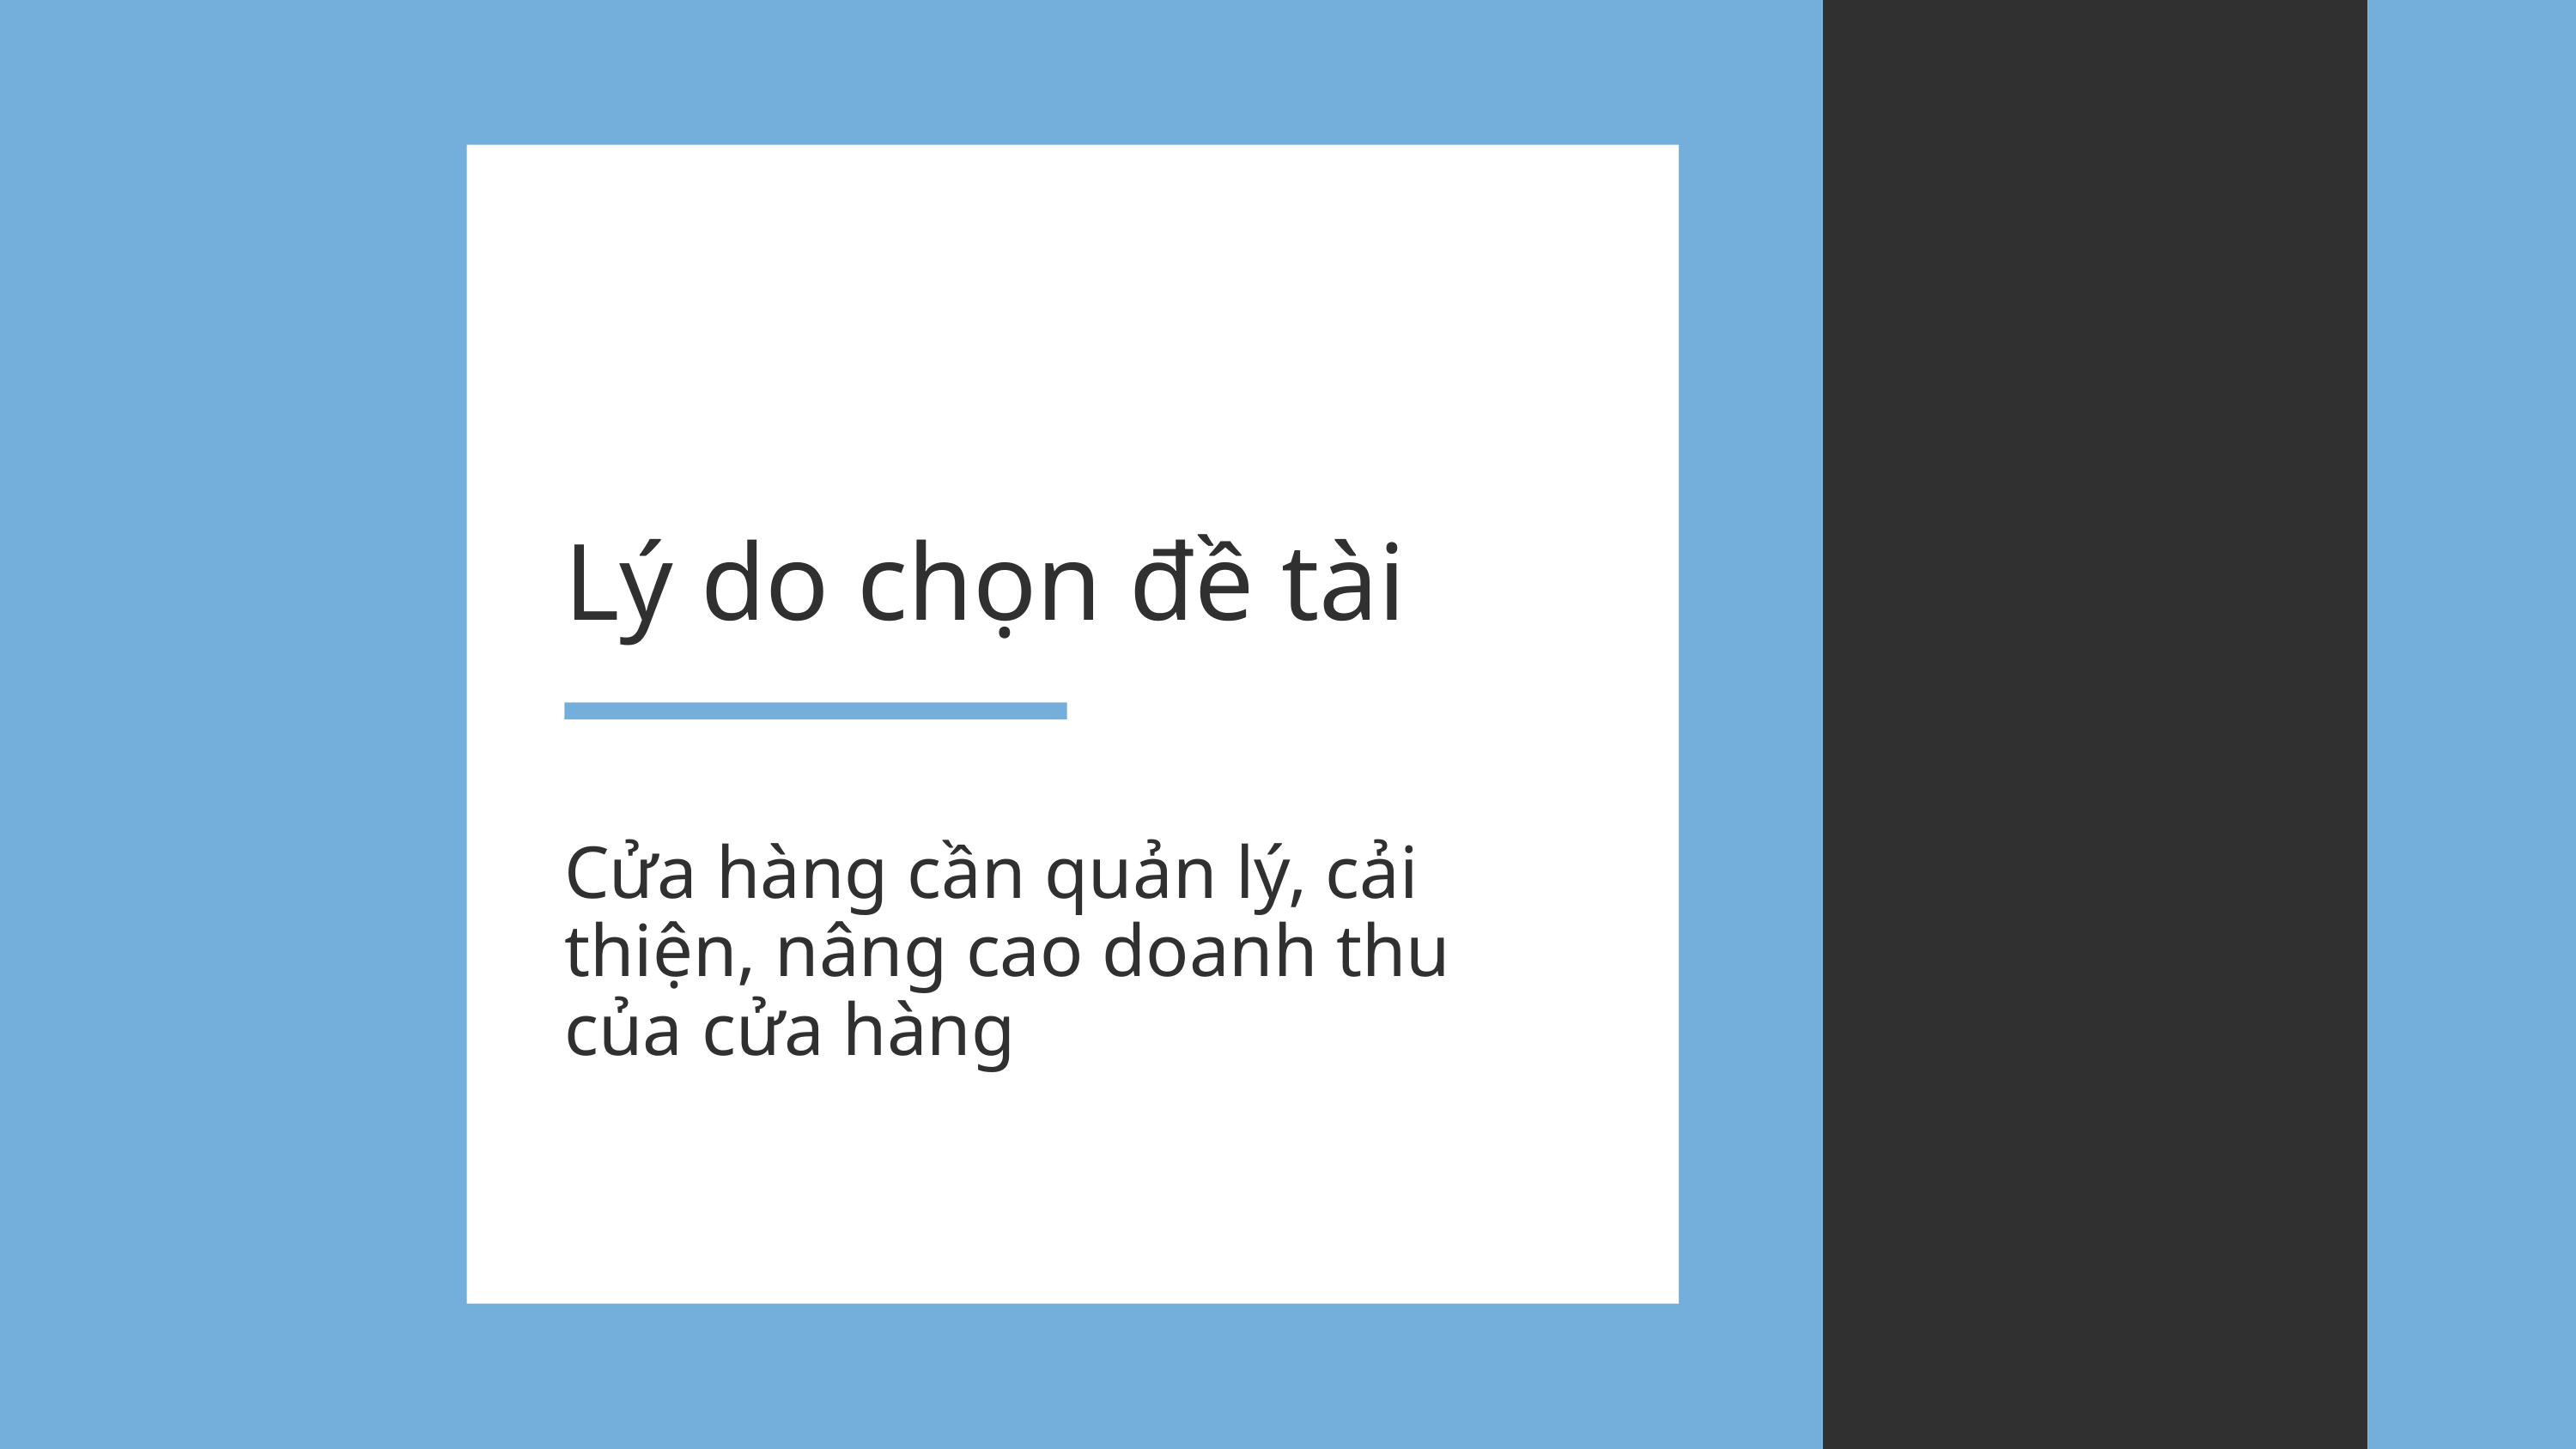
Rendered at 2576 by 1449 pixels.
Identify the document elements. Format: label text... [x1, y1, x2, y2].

text_box [466, 144, 1680, 1304]
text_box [564, 518, 1582, 720]
text_box Cửa hàng cần quản lý, cải thiện, nâng cao doanh thu của cửa hàng [564, 834, 1582, 1070]
text_box [1823, 0, 2367, 1449]
